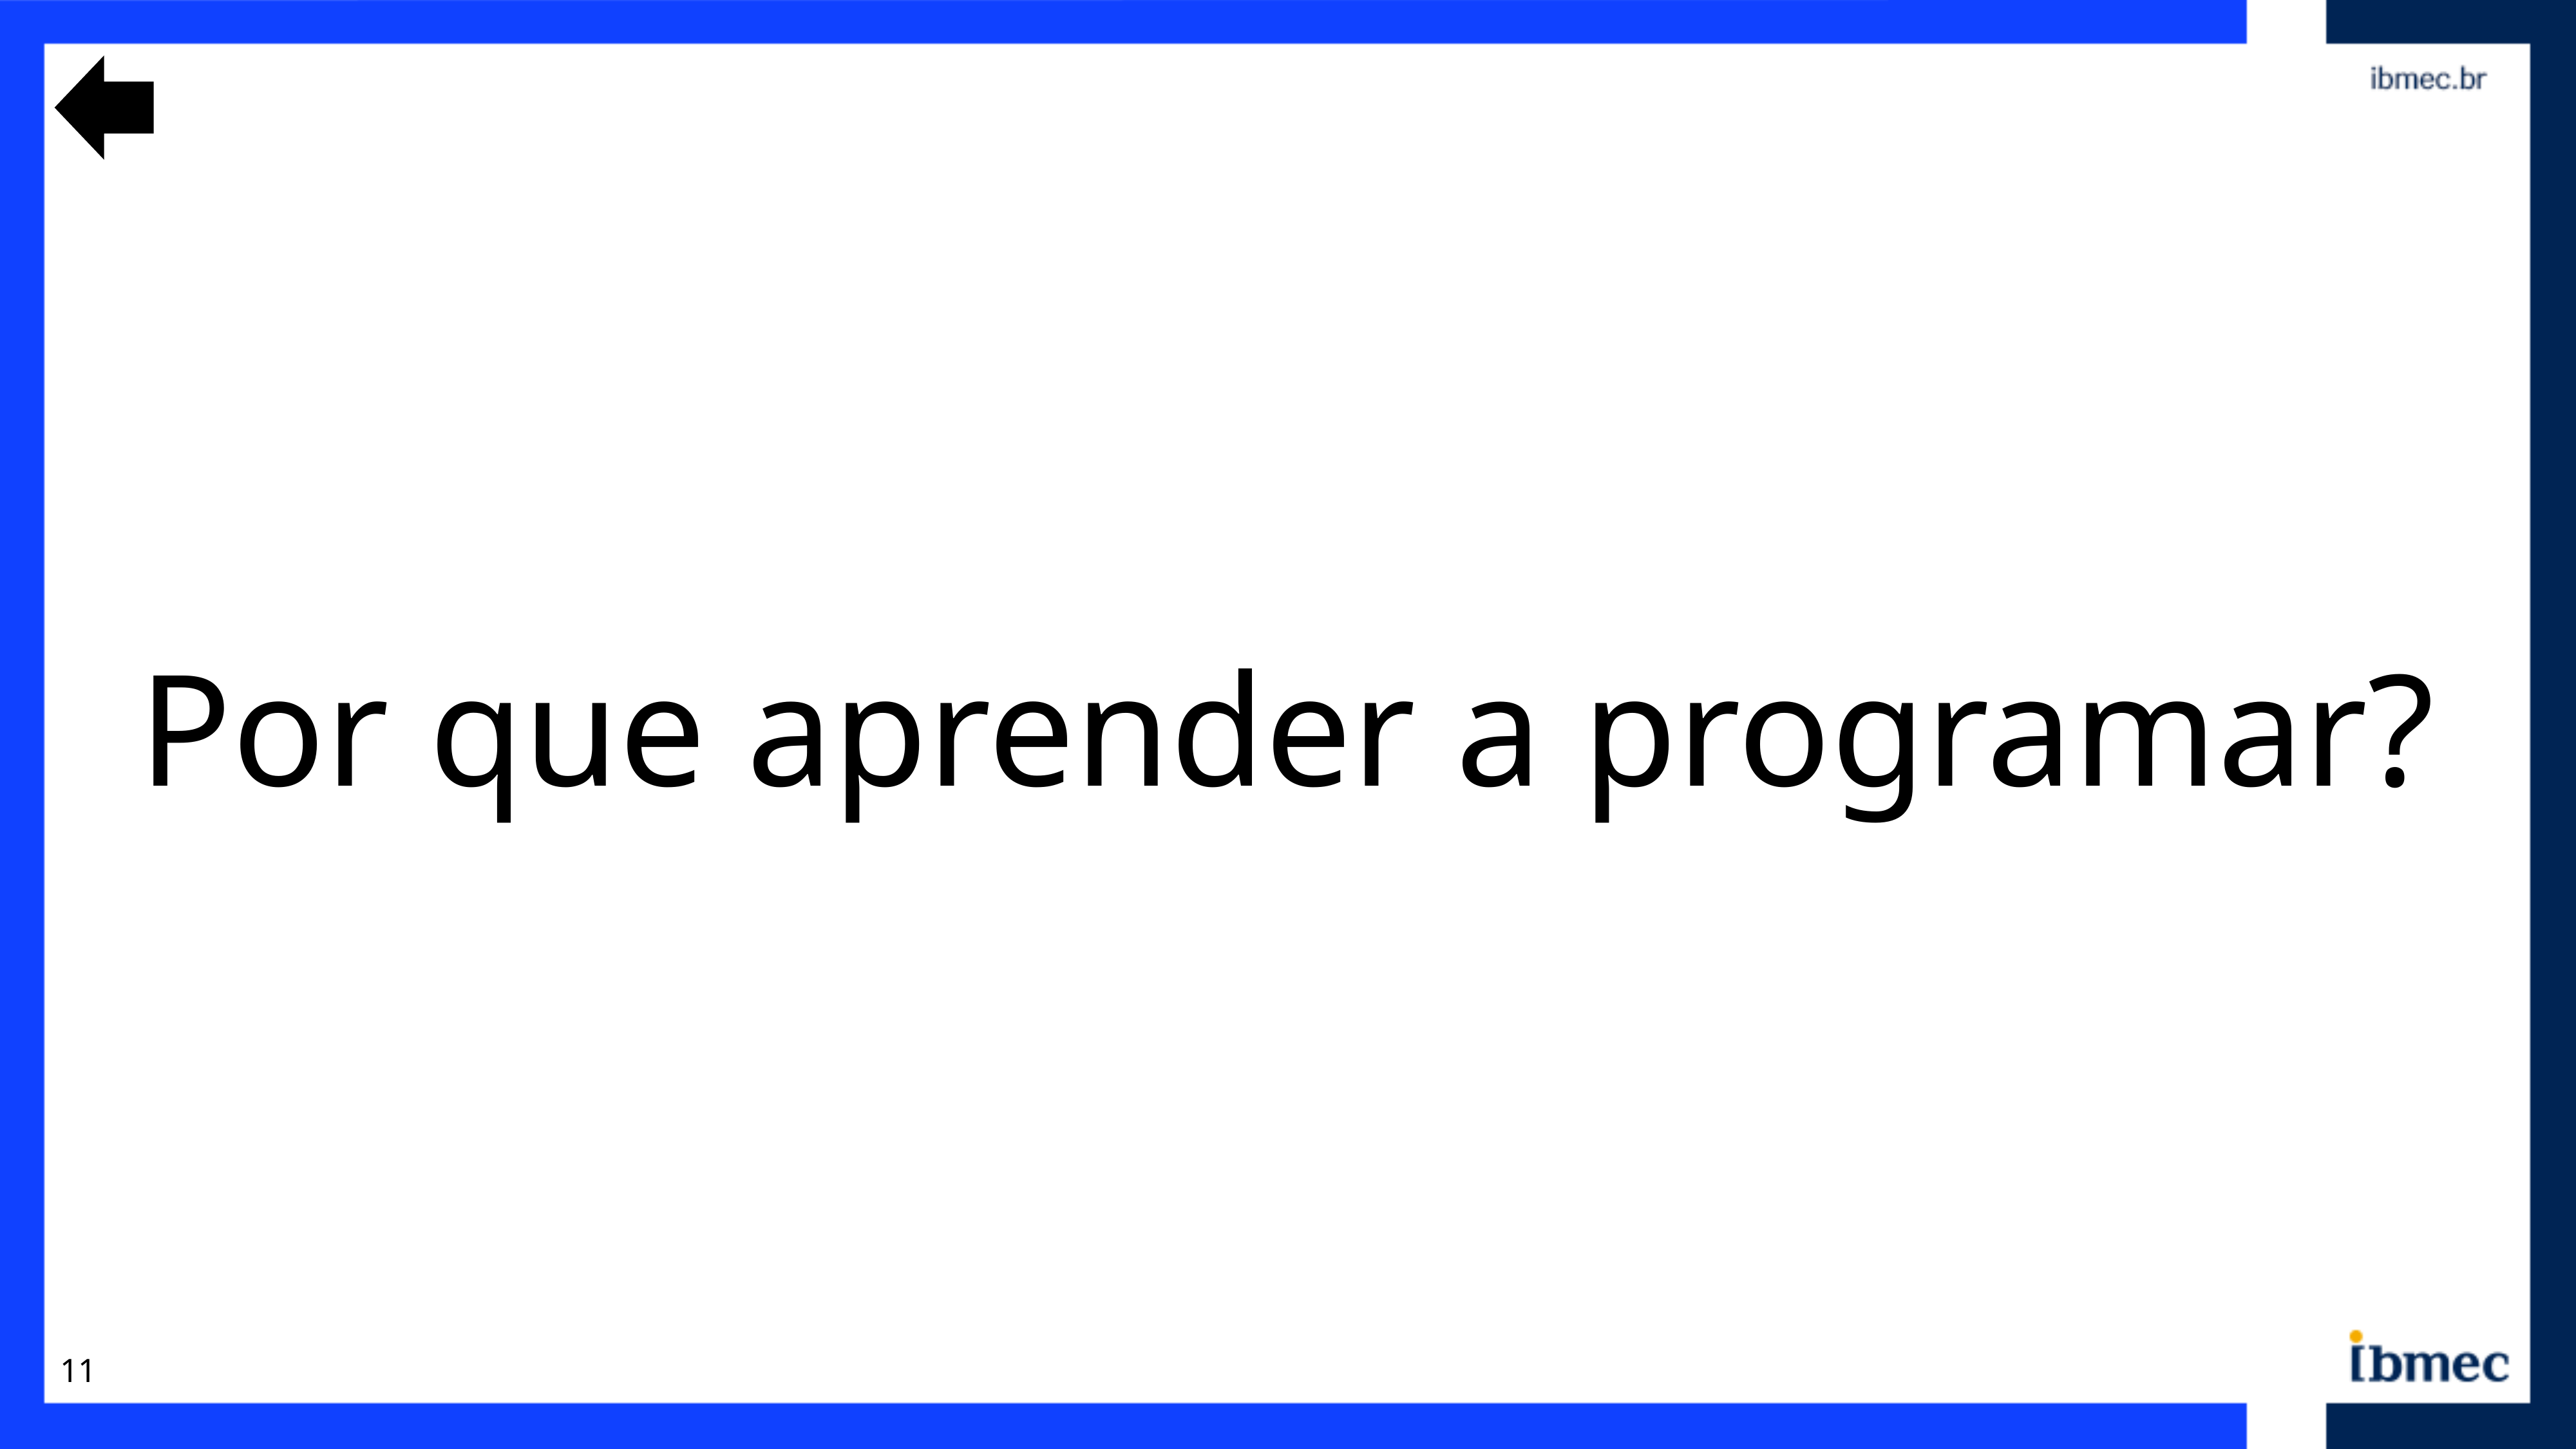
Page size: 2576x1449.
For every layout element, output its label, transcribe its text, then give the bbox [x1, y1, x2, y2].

title Por que aprender a programar? [76, 598, 2498, 851]
text_box [54, 55, 154, 160]
slide_number 11 [54, 1344, 103, 1449]
picture [0, 0, 2576, 1449]
